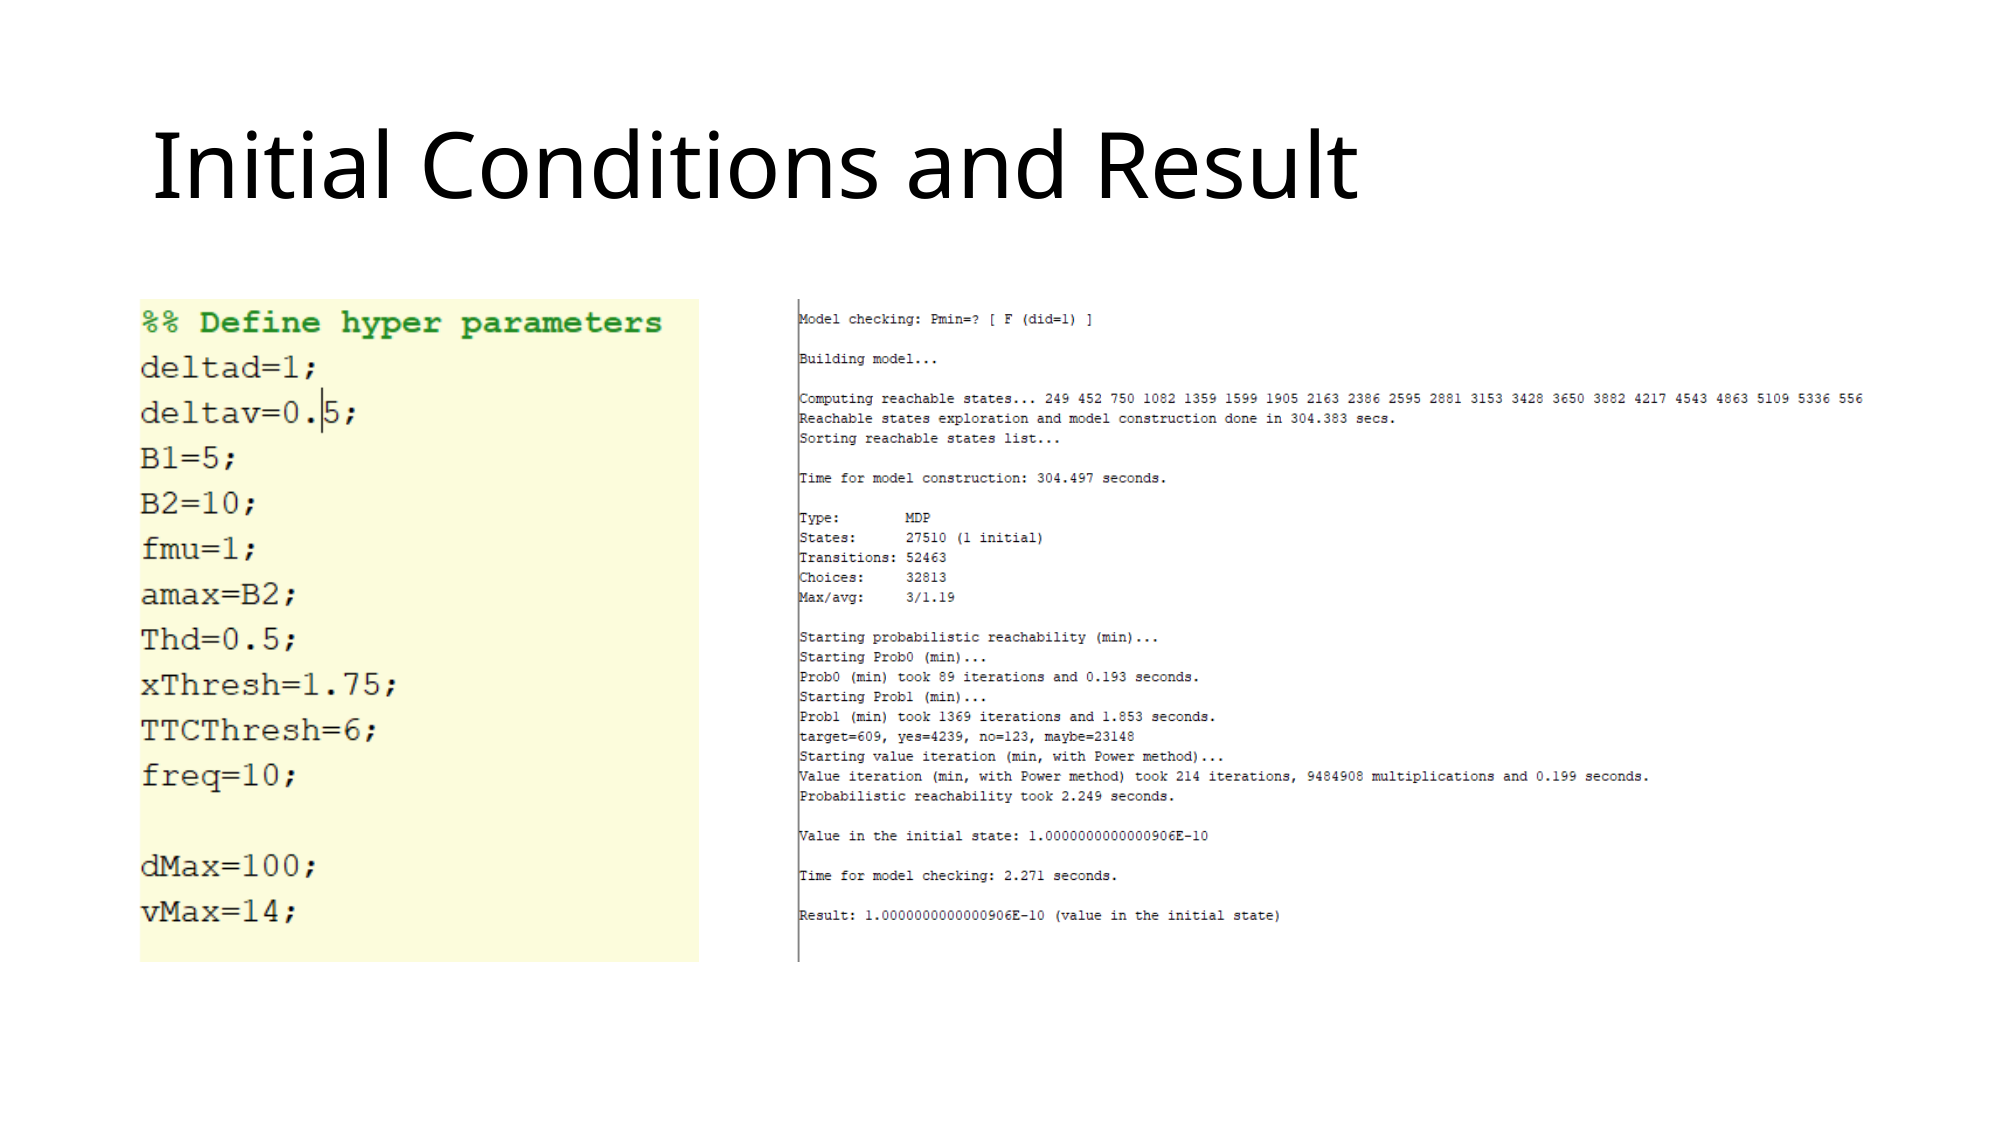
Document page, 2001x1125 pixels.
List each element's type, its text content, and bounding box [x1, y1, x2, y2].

picture [137, 299, 699, 962]
picture [796, 299, 1863, 962]
title Initial Conditions and Result [137, 59, 1863, 278]
